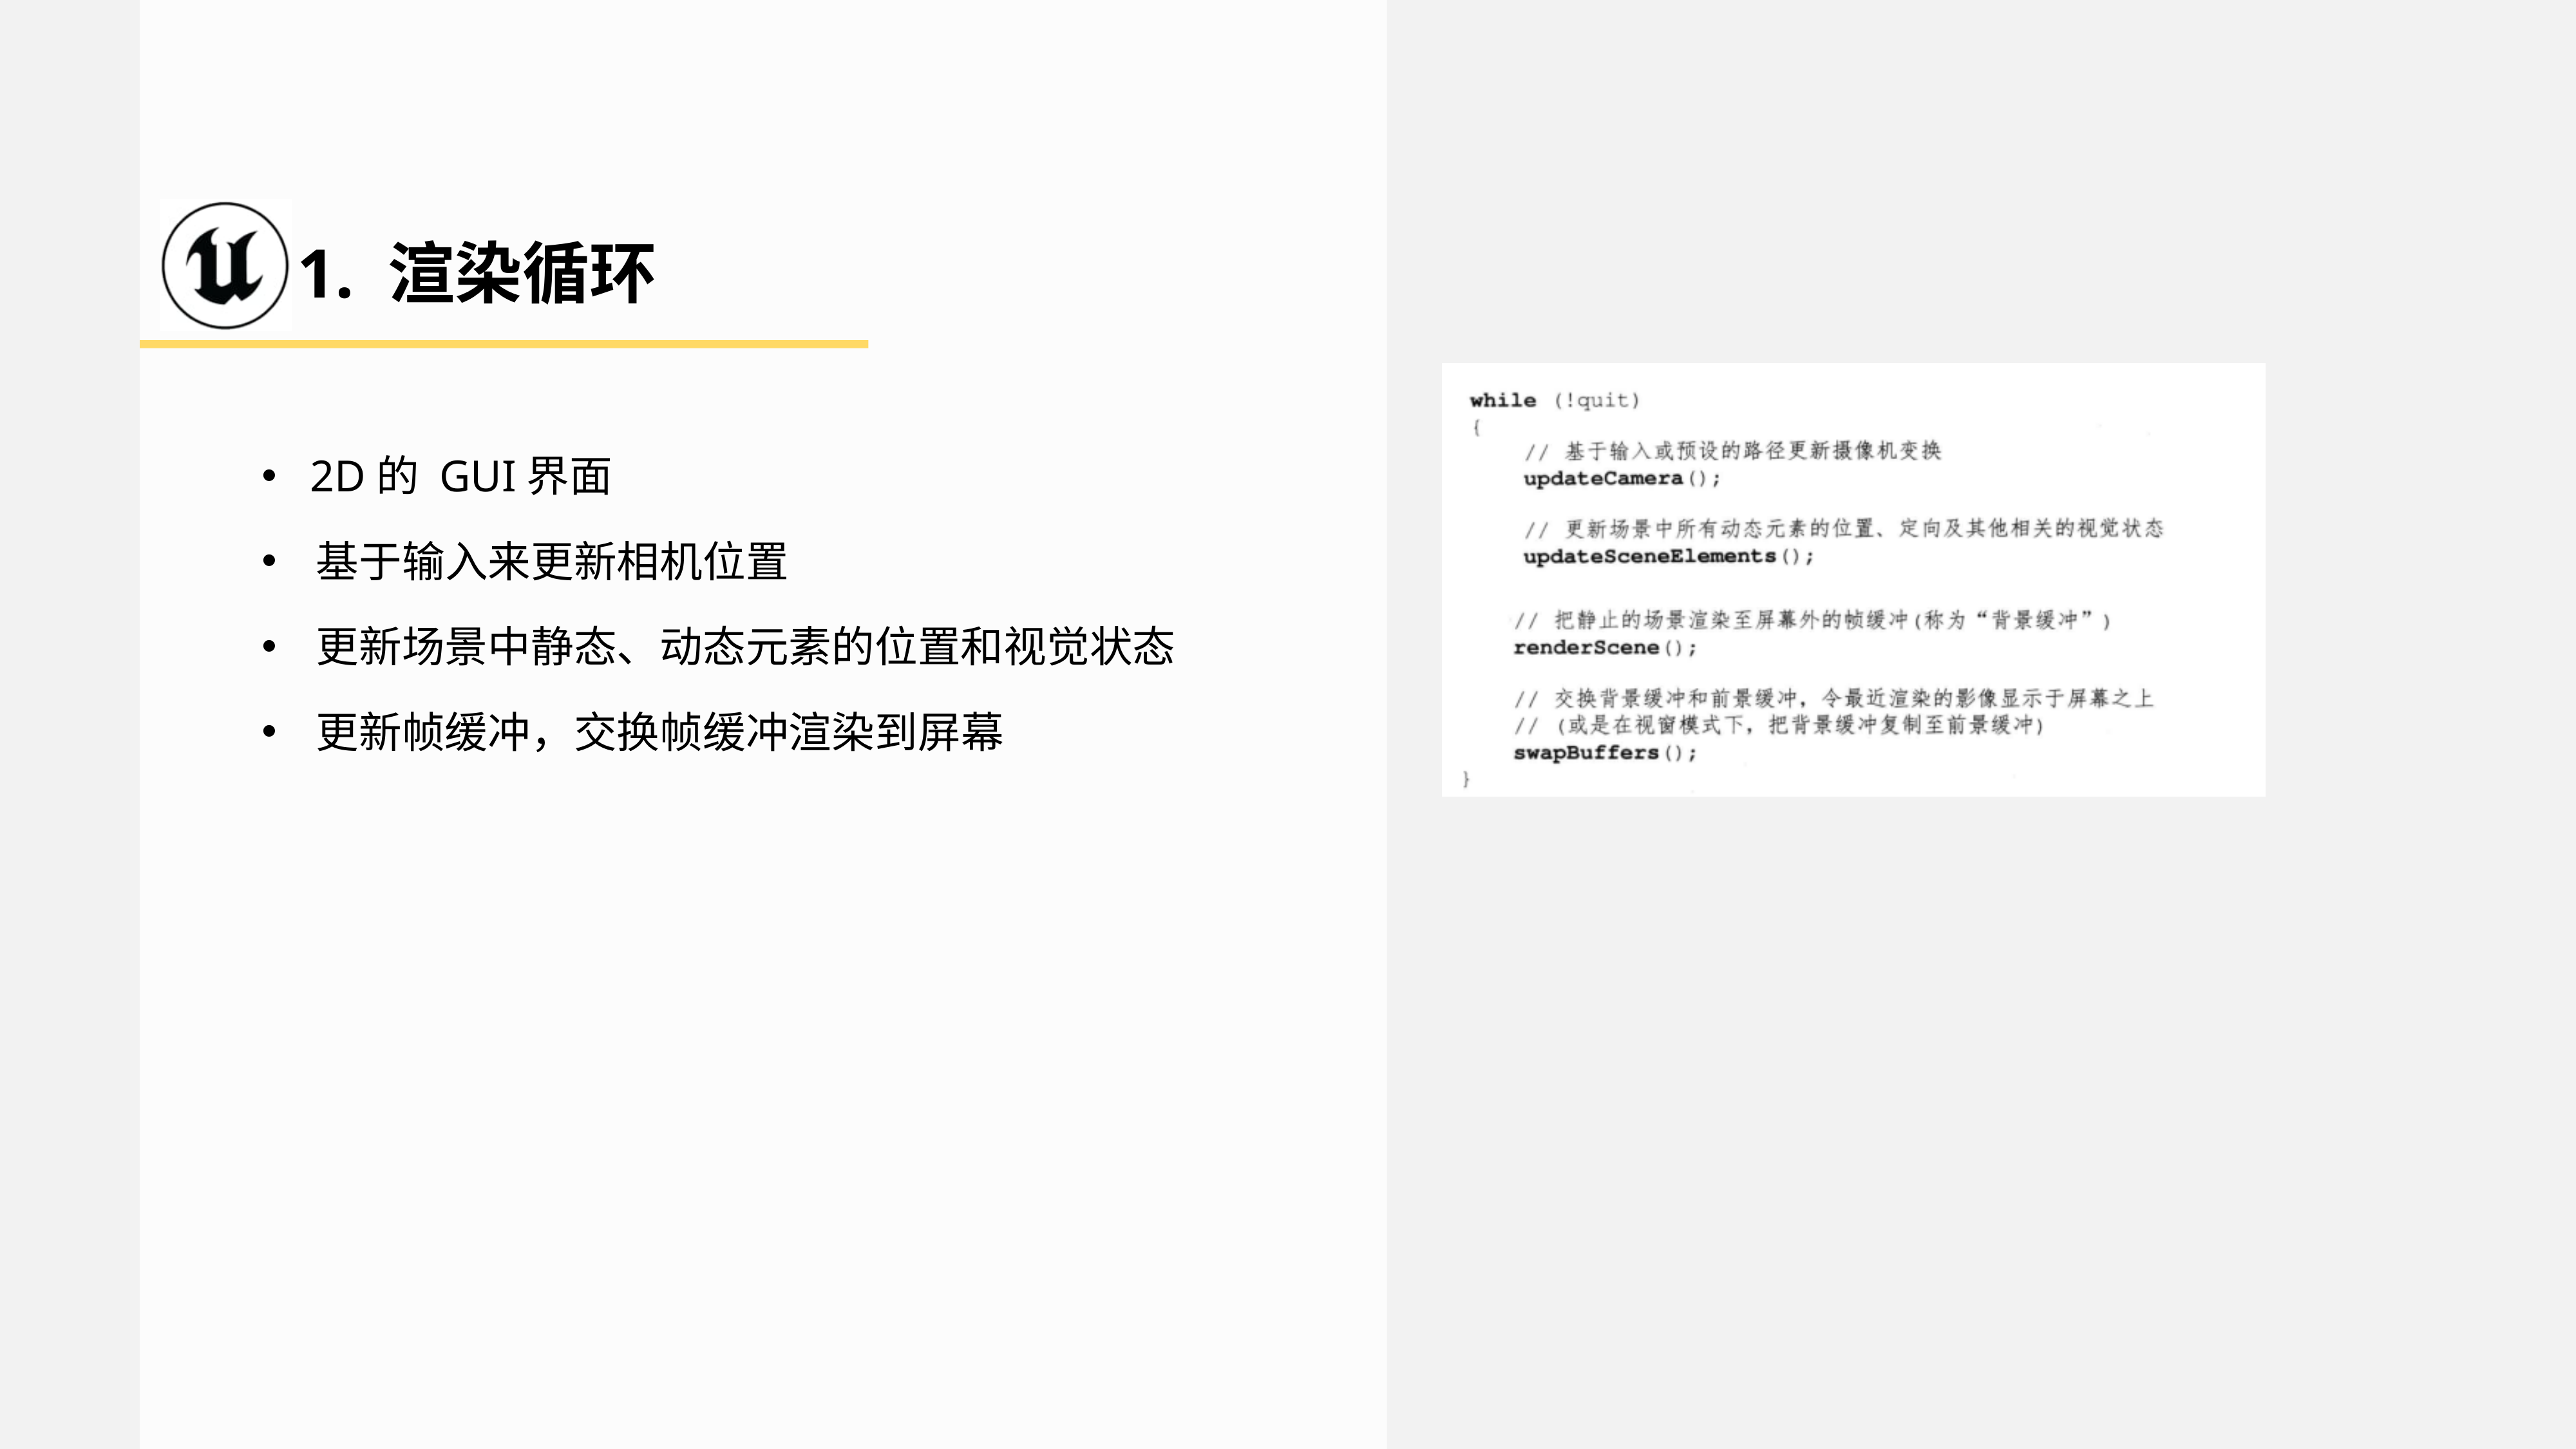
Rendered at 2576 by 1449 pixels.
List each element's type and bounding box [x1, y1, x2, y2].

text_box [139, 0, 1387, 1449]
picture [160, 199, 292, 331]
picture [1442, 363, 2266, 797]
